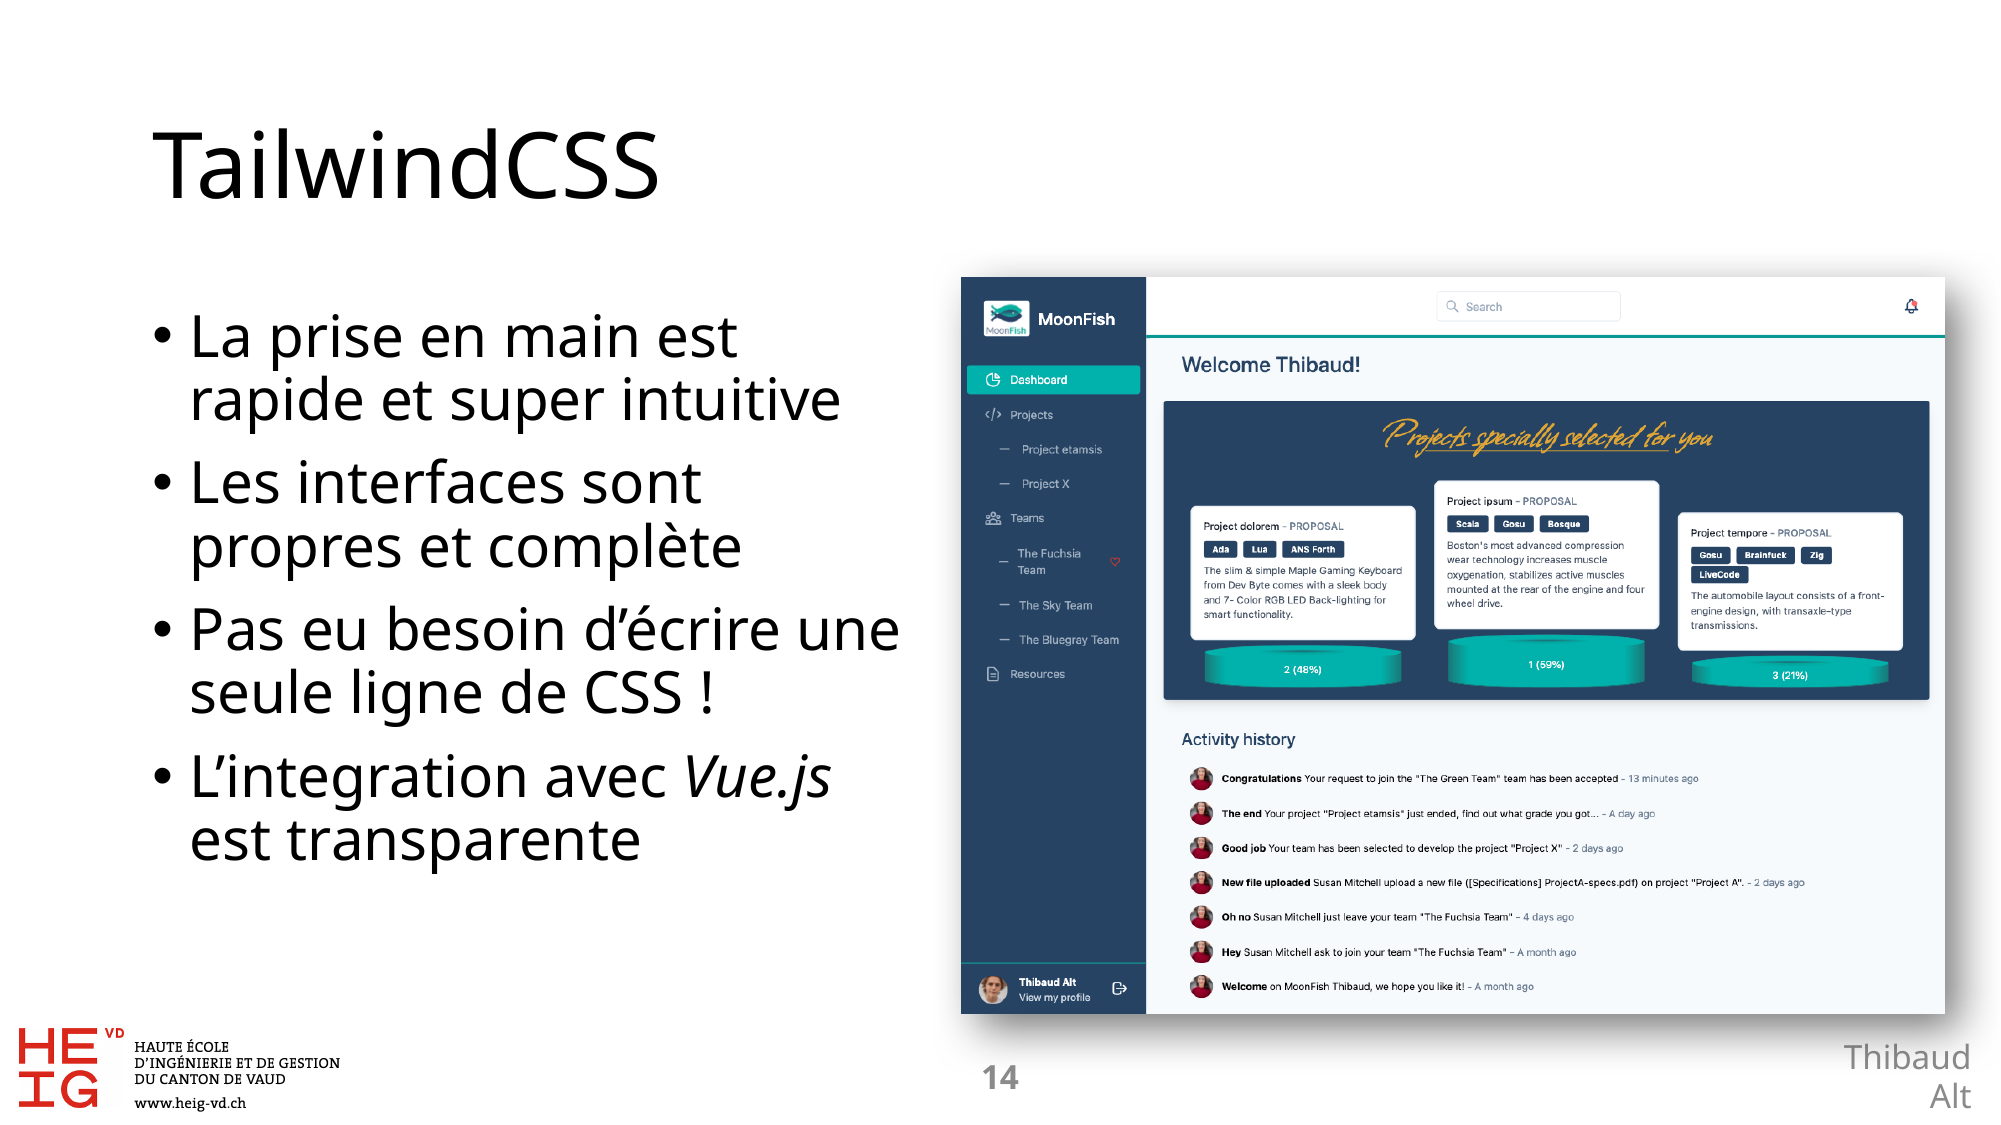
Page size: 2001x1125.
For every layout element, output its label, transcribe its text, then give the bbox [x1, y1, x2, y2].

picture [131, 1025, 351, 1118]
slide_number 13 [774, 1048, 1225, 1109]
title TailwindCSS [137, 59, 1863, 278]
list La prise en main est rapide et super intuitive Les interfaces sont propres et complète Pas eu besoin d’écrire une seule ligne de CSS ! L’integration avec Vue.js est transparente [137, 299, 943, 1014]
picture [961, 277, 1945, 1014]
picture [19, 1028, 124, 1108]
